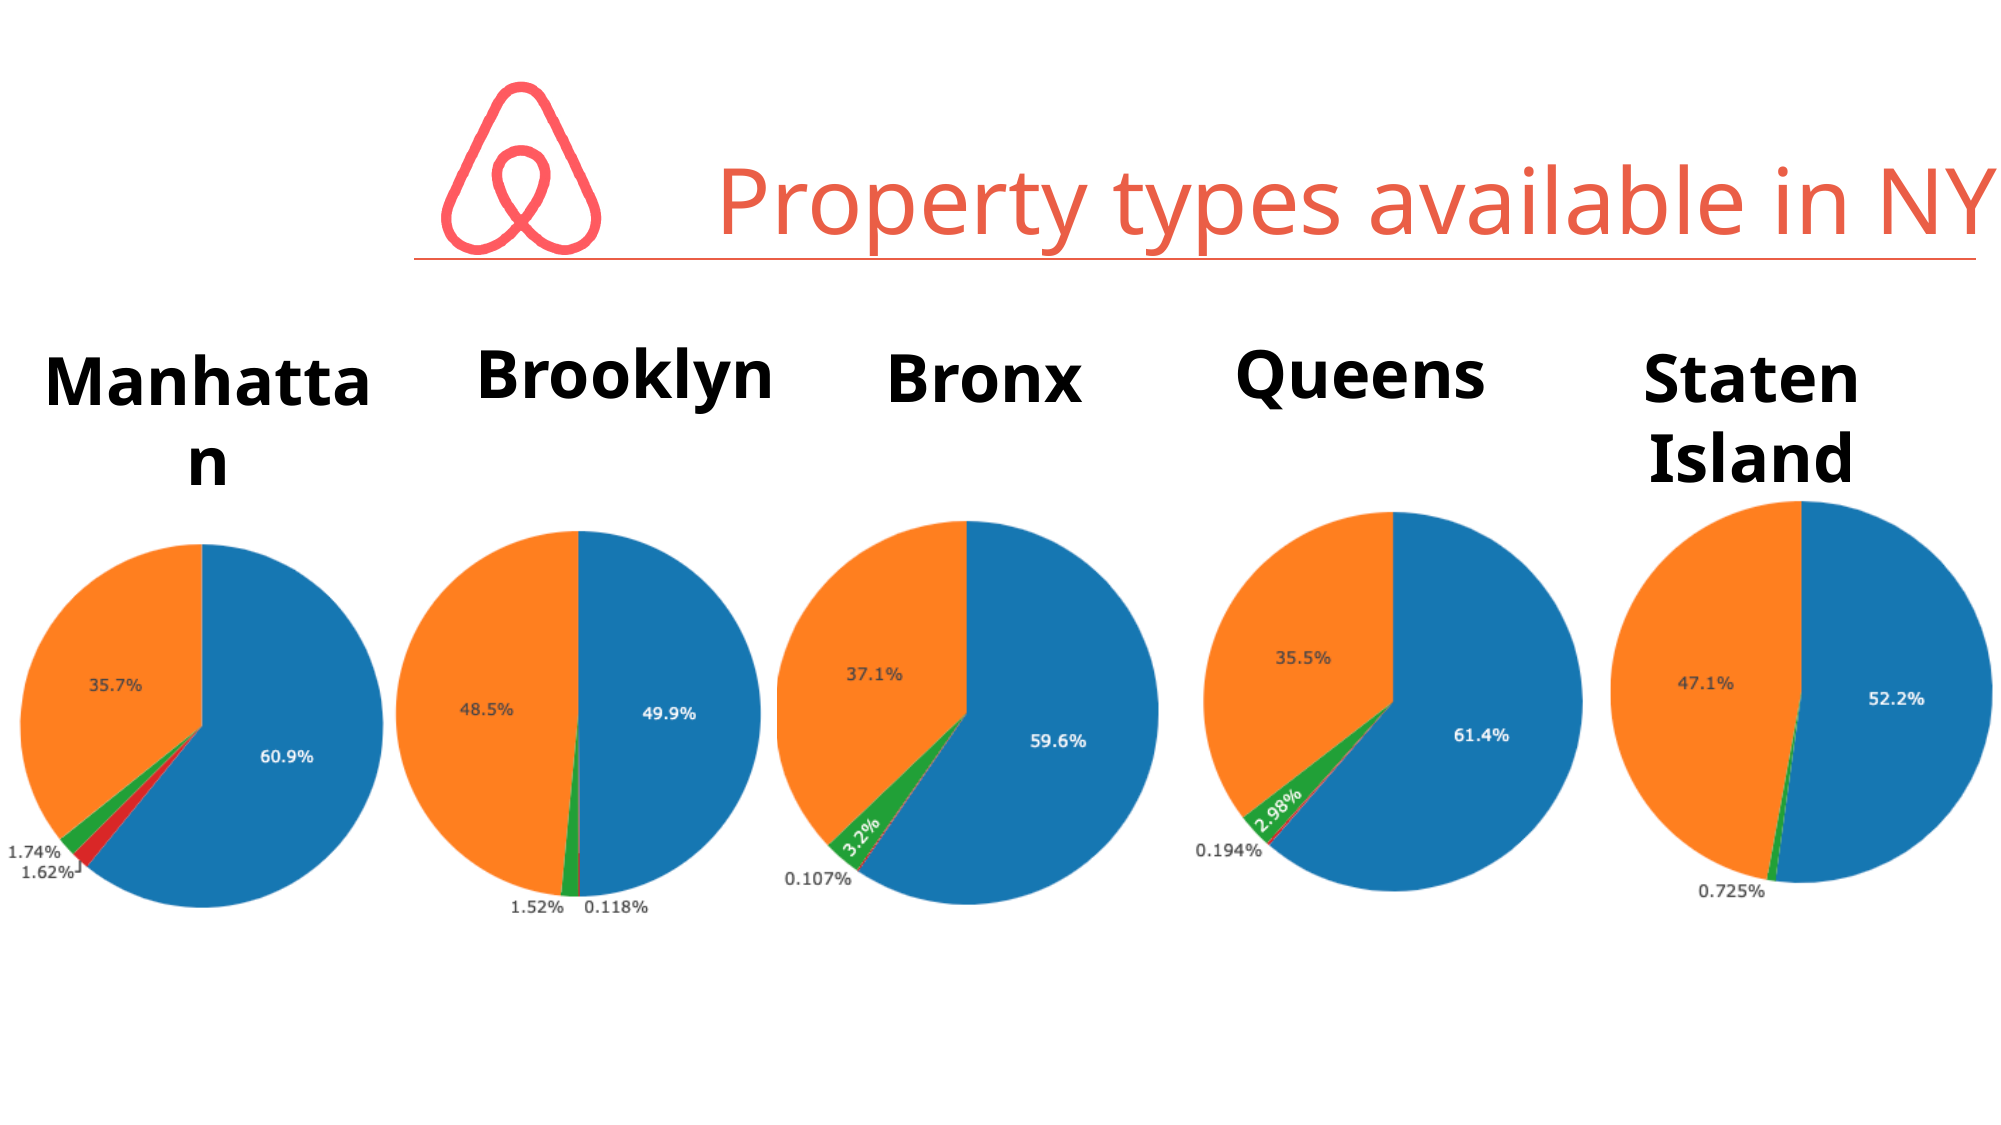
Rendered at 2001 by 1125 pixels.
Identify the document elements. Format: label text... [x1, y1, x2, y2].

picture [5, 490, 771, 997]
text_box Bronx [795, 328, 1174, 423]
text_box Manhattan [18, 331, 398, 507]
picture [1195, 490, 1594, 897]
picture [777, 490, 1187, 919]
text_box Brooklyn [435, 324, 815, 420]
title Property types available in NYC [701, 96, 2000, 314]
picture [341, 0, 701, 332]
text_box Queens [1171, 324, 1551, 420]
text_box Staten Island [1563, 328, 1942, 503]
picture [1610, 490, 2001, 919]
